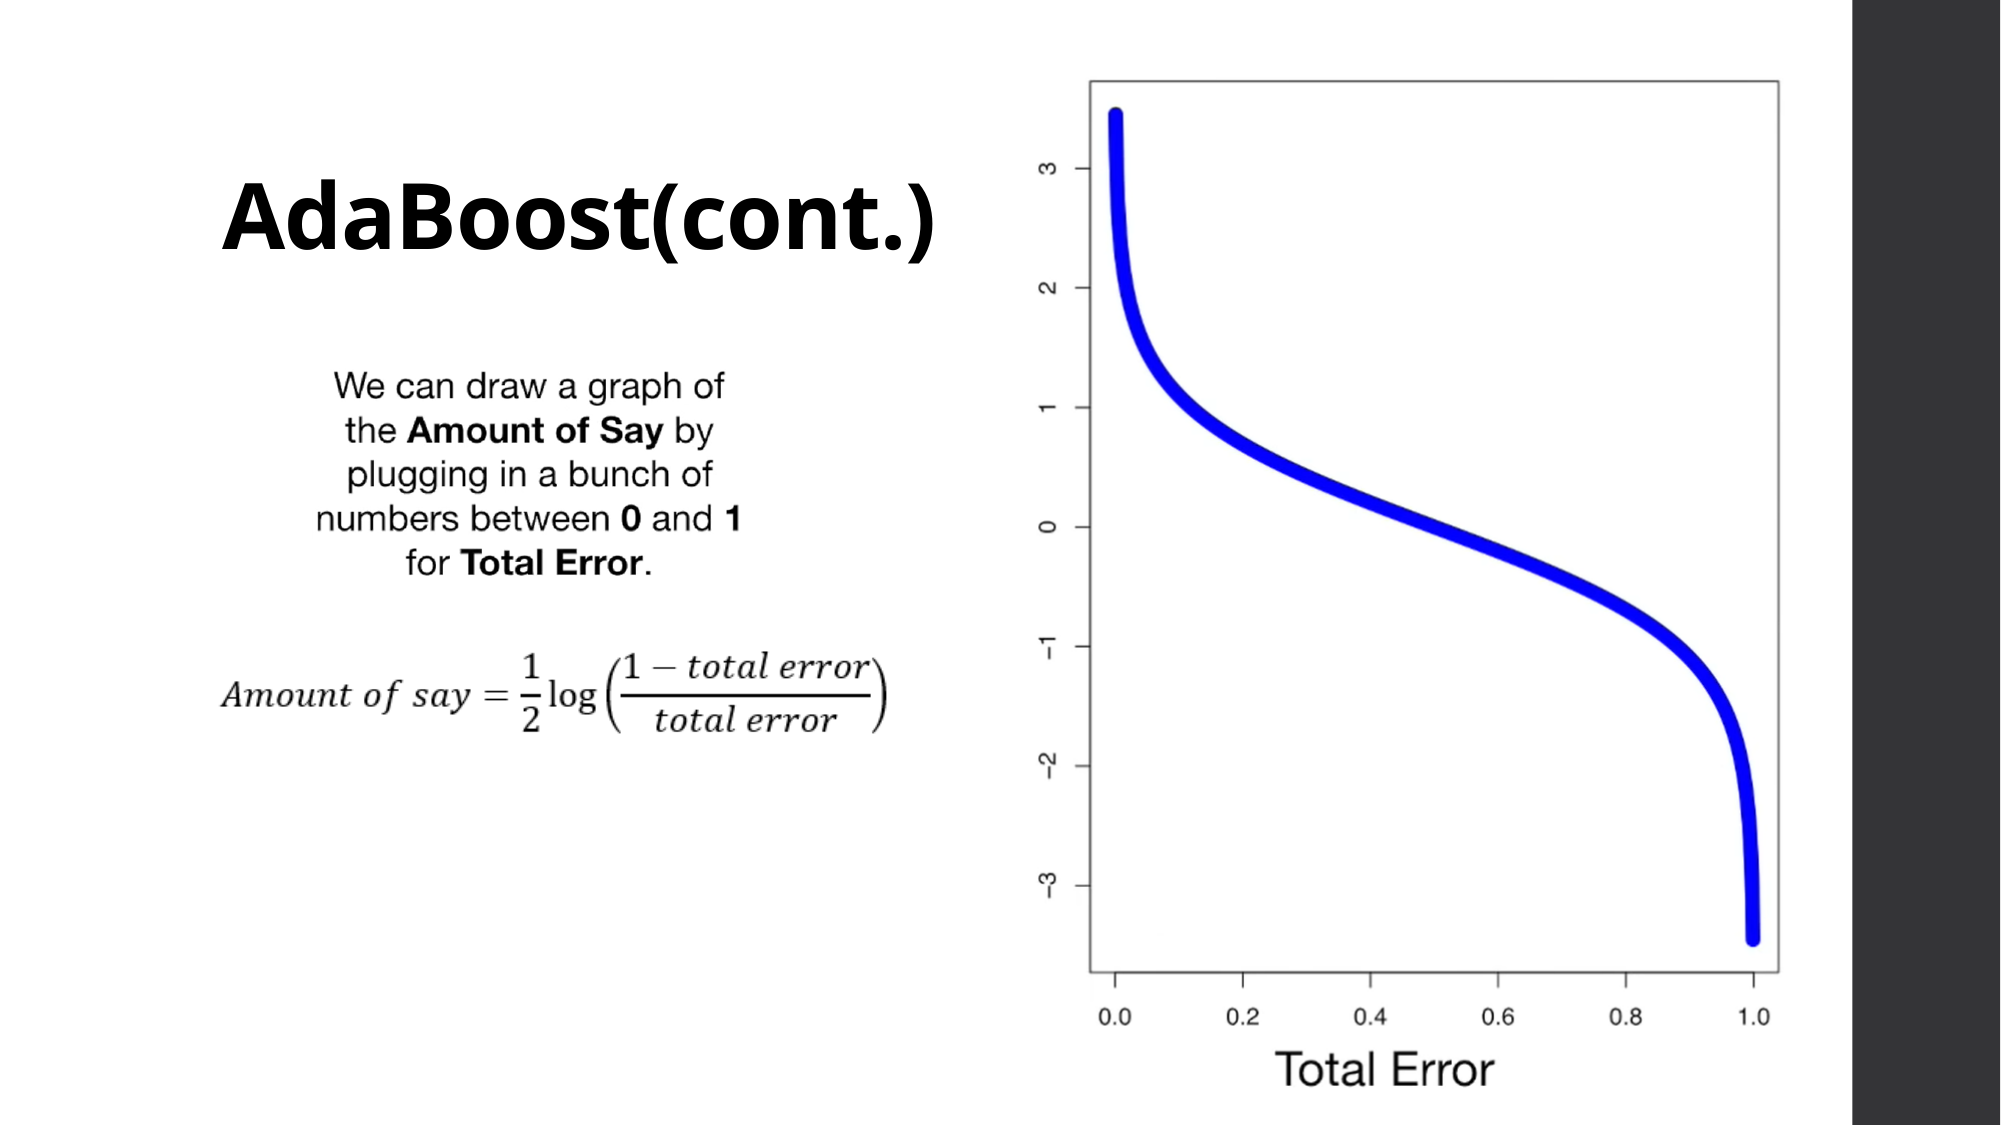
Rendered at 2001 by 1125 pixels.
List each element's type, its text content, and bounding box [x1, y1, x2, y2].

picture [294, 341, 753, 601]
picture [196, 636, 917, 763]
picture [999, 37, 1815, 1101]
title AdaBoost(cont.) [206, 60, 992, 278]
